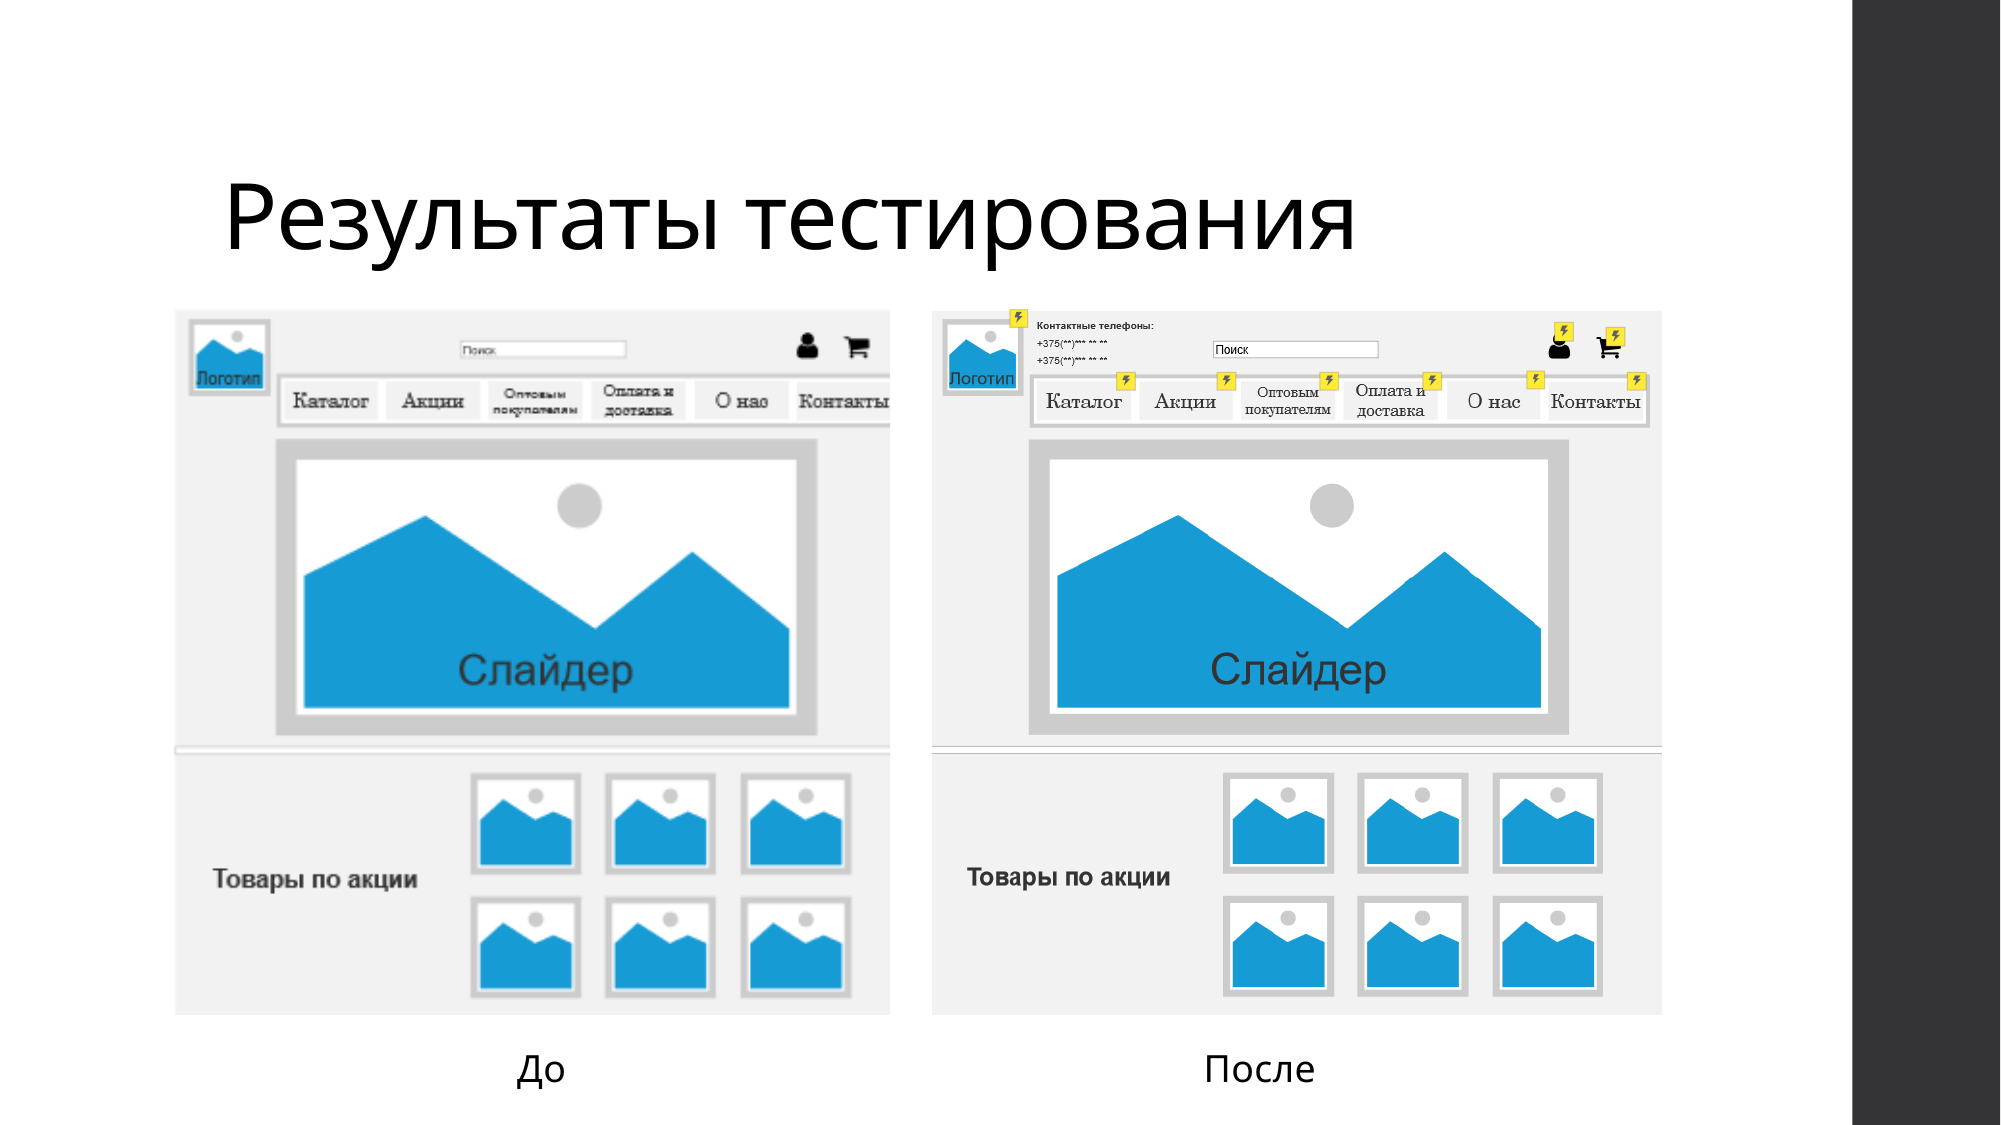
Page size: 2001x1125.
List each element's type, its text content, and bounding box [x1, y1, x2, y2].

title Результаты тестирования [206, 60, 1797, 278]
picture [168, 306, 891, 1015]
list До После [502, 1041, 1912, 1125]
picture [931, 306, 1663, 1015]
